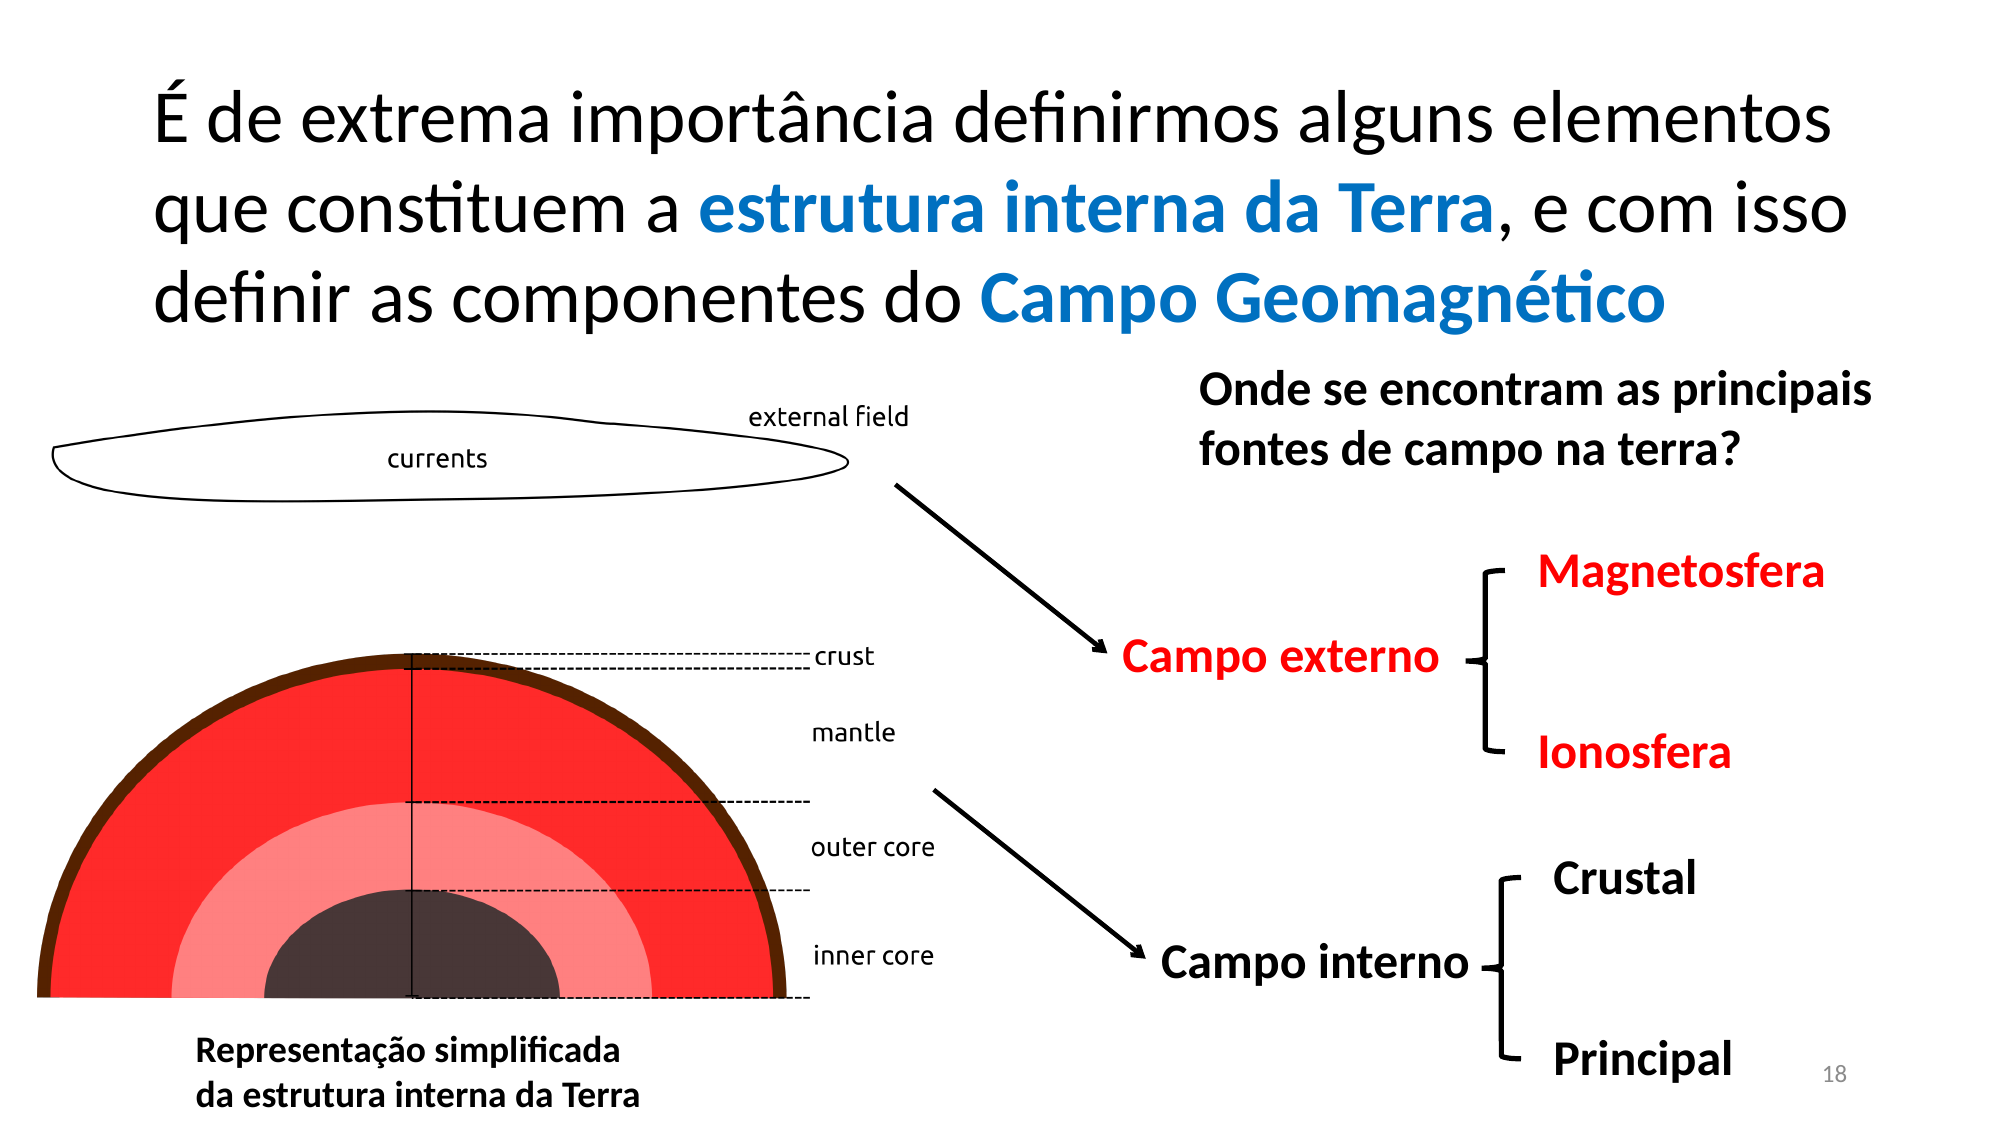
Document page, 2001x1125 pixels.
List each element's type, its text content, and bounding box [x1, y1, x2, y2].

text_box Magnetosfera [1522, 530, 1881, 606]
text_box Campo interno [1146, 920, 1500, 996]
slide_number 18 [1412, 1042, 1863, 1103]
text_box Principal [1538, 1017, 1897, 1093]
text_box Ionosfera [1522, 710, 1881, 786]
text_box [895, 484, 1108, 654]
text_box Representação simplificada da estrutura interna da Terra [180, 1017, 681, 1123]
text_box [1465, 569, 1505, 753]
text_box [1481, 876, 1522, 1060]
text_box Onde se encontram as principais fontes de campo na terra? [1184, 348, 1901, 483]
text_box Crustal [1538, 837, 1897, 913]
text_box Campo externo [1107, 615, 1466, 691]
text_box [933, 789, 1146, 959]
text_box É de extrema importância definirmos alguns elementos que constituem a estrutura interna da Terra, e com isso definir as componentes do Campo Geomagnético [138, 60, 1901, 346]
picture [37, 405, 934, 999]
